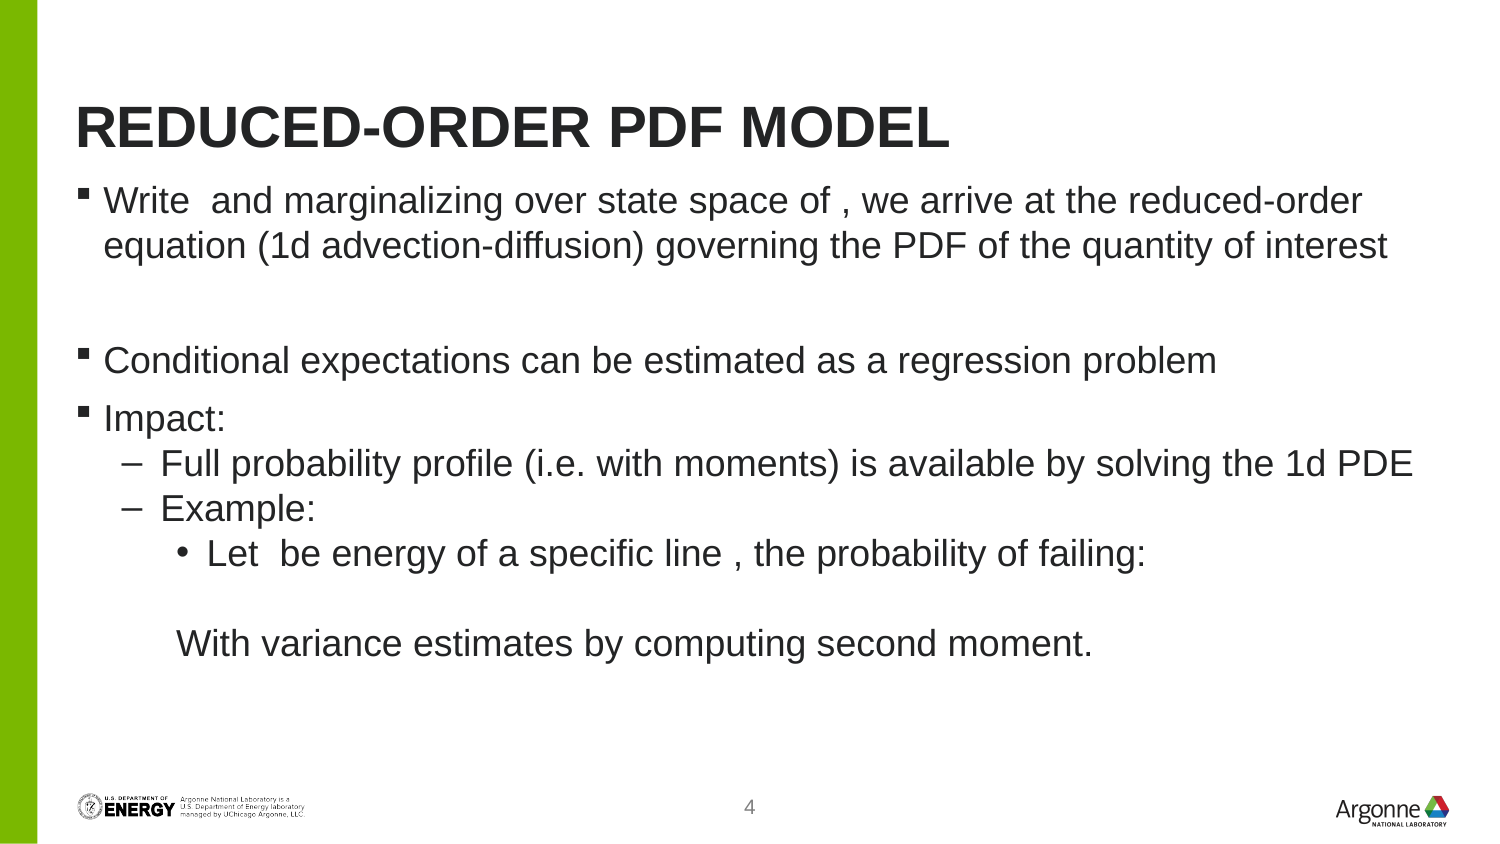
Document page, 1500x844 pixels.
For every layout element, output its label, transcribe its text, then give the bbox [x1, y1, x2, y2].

picture [1330, 787, 1458, 834]
picture [75, 791, 308, 822]
slide_number 4 [712, 796, 788, 819]
title Reduced-order PDF model [75, 58, 1449, 161]
